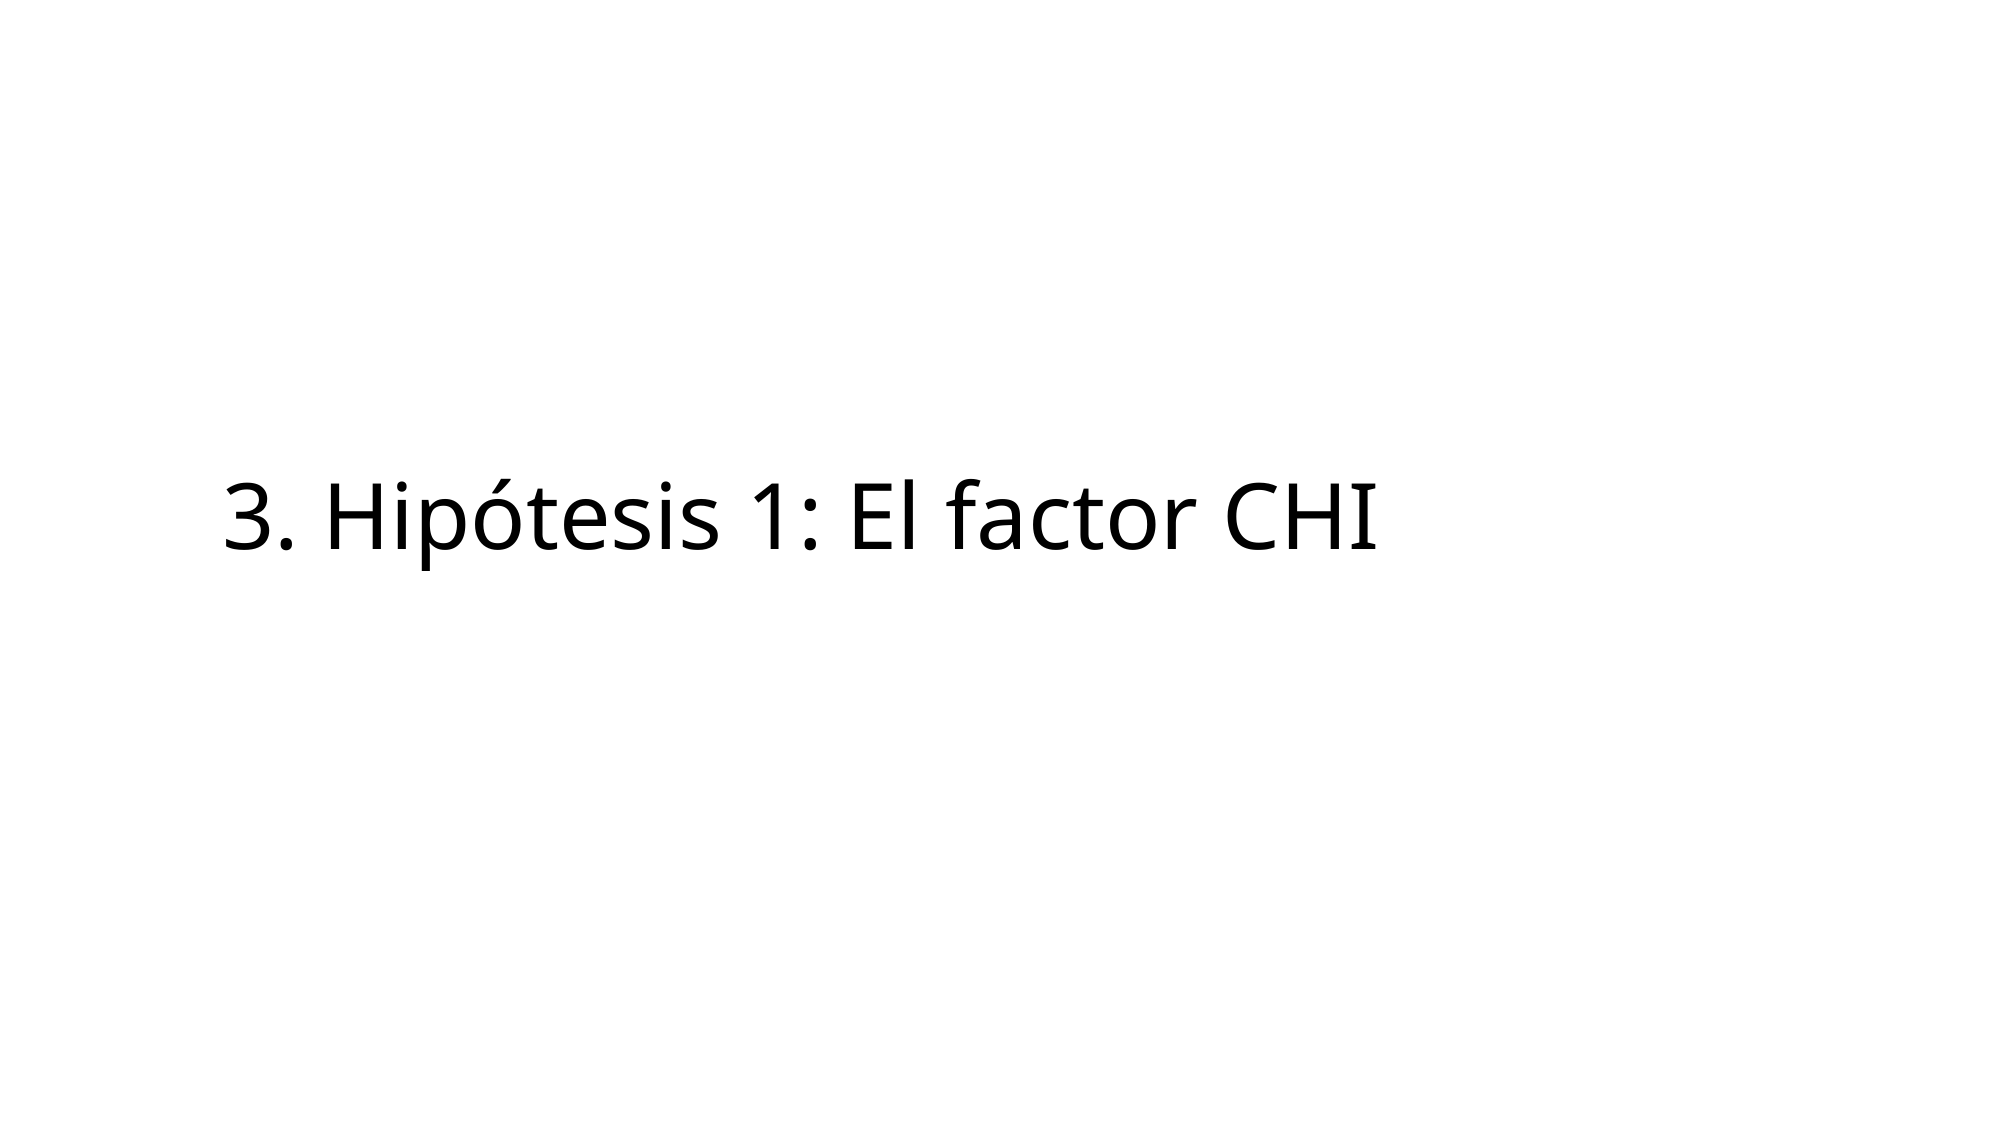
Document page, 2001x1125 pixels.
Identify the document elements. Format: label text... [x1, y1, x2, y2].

text_box 3. Hipótesis 1: El factor CHI [207, 411, 1932, 629]
